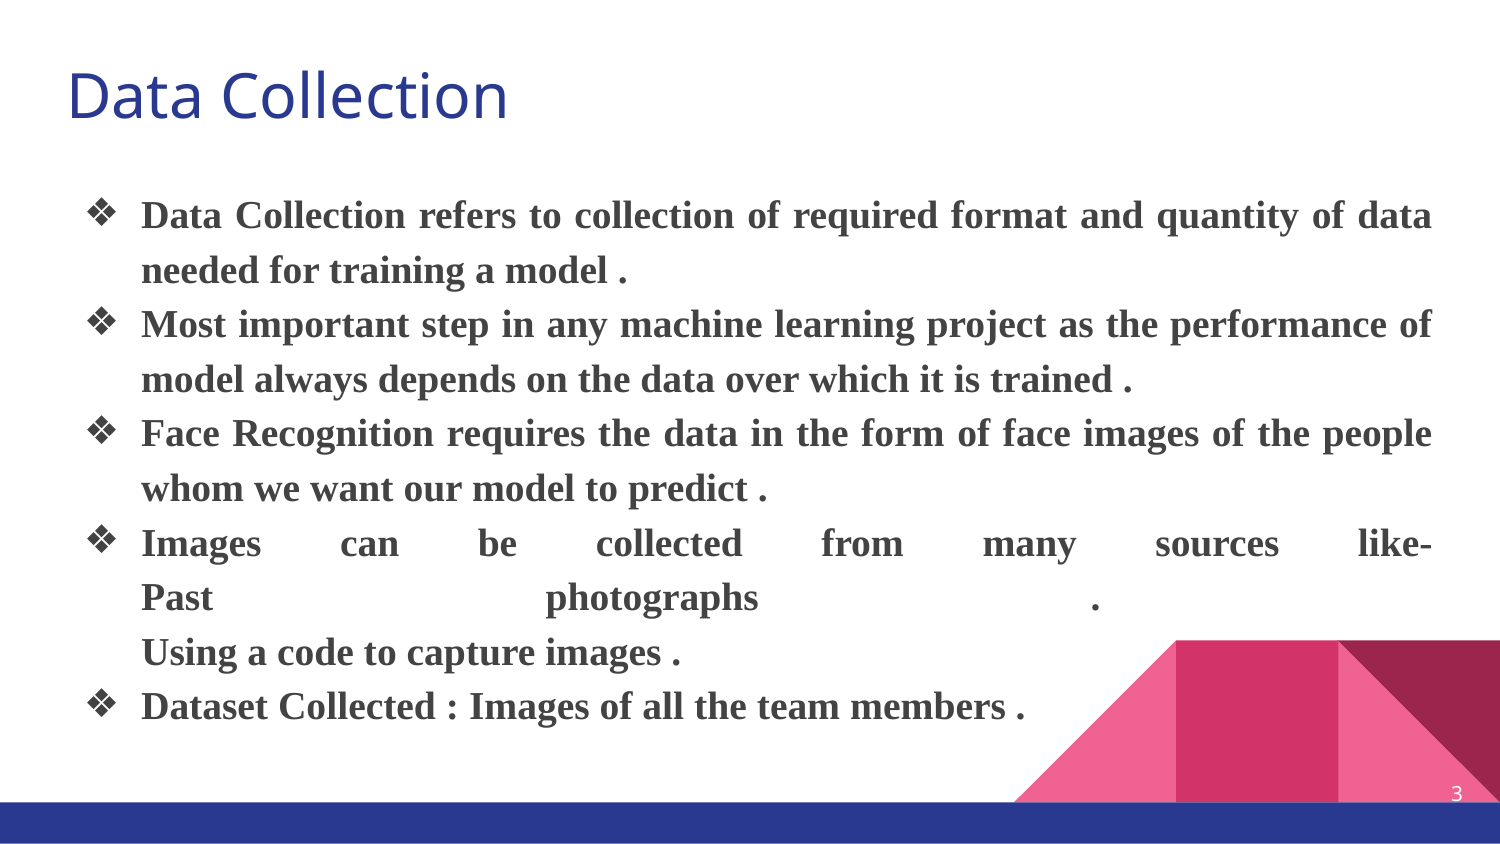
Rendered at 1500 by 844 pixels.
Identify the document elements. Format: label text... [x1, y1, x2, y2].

list Data Collection refers to collection of required format and quantity of data needed for training a model . Most important step in any machine learning project as the performance of model always depends on the data over which it is trained . Face Recognition requires the data in the form of face images of the people whom we want our model to predict . Images can be collected from many sources like- Past photographs . Using a code to capture images . Dataset Collected : Images of all the team members . [51, 166, 1449, 750]
title Data Collection [51, 40, 1449, 141]
slide_number ‹#› [1387, 762, 1478, 828]
